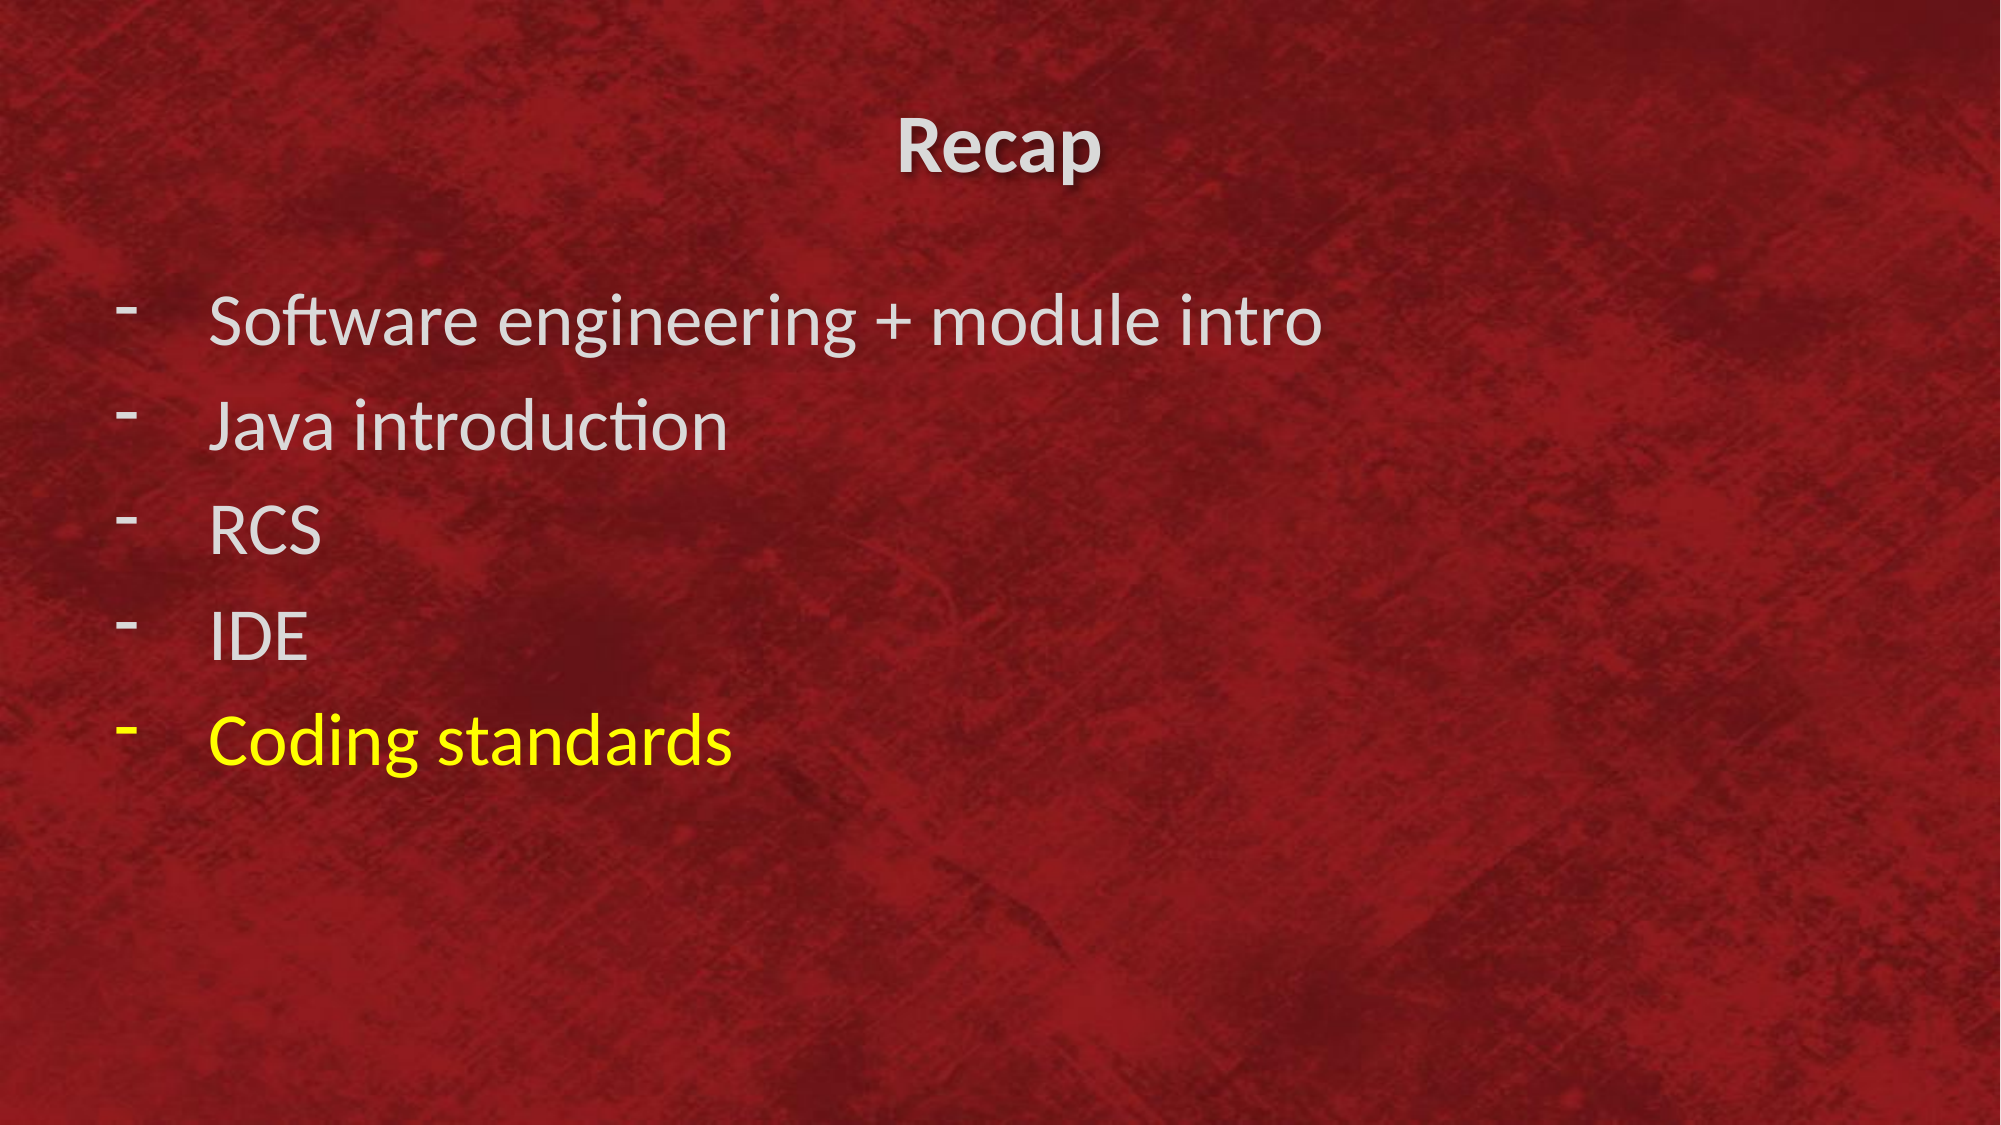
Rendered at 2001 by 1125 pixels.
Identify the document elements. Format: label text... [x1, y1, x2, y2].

picture [0, 0, 2001, 1125]
list Software engineering + module intro Java introduction RCS IDE Coding standards [99, 262, 1900, 1005]
title Recap [99, 45, 1900, 233]
